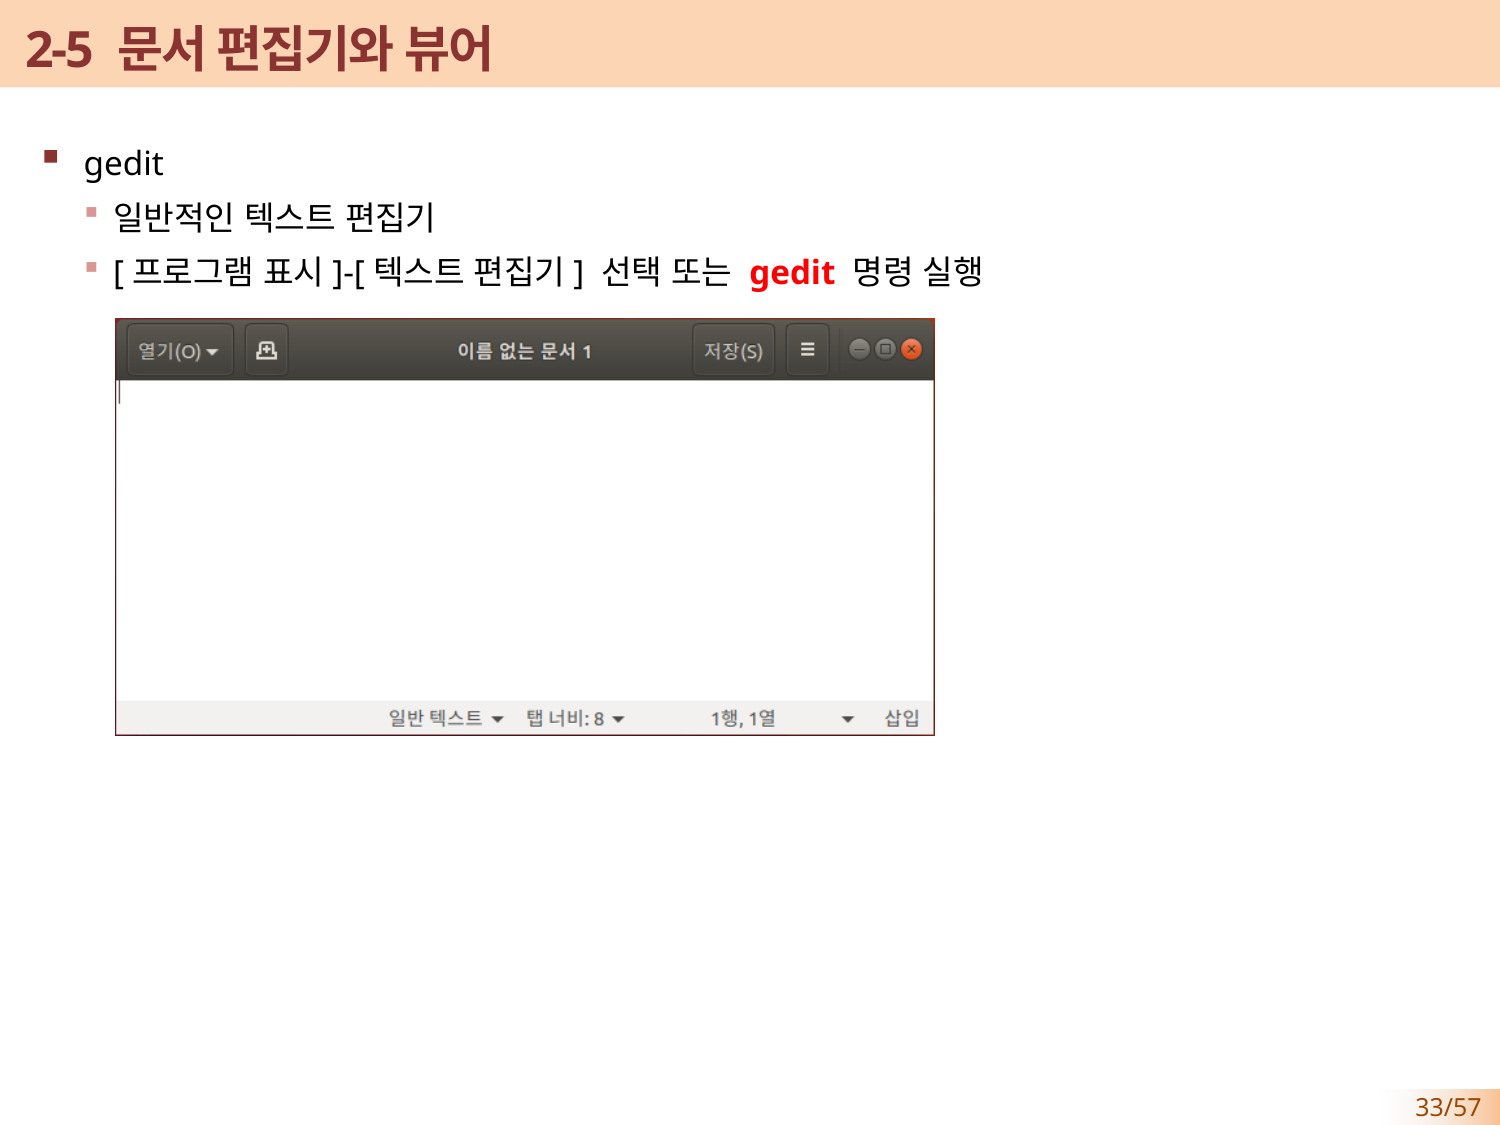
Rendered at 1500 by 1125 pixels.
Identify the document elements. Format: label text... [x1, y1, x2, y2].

list gedit 일반적인 텍스트 편집기 [프로그램 표시]-[텍스트 편집기] 선택 또는 gedit 명령 실행 [10, 126, 1481, 1057]
title 2-5 문서 편집기와 뷰어 [10, 8, 1260, 87]
picture [114, 318, 935, 736]
